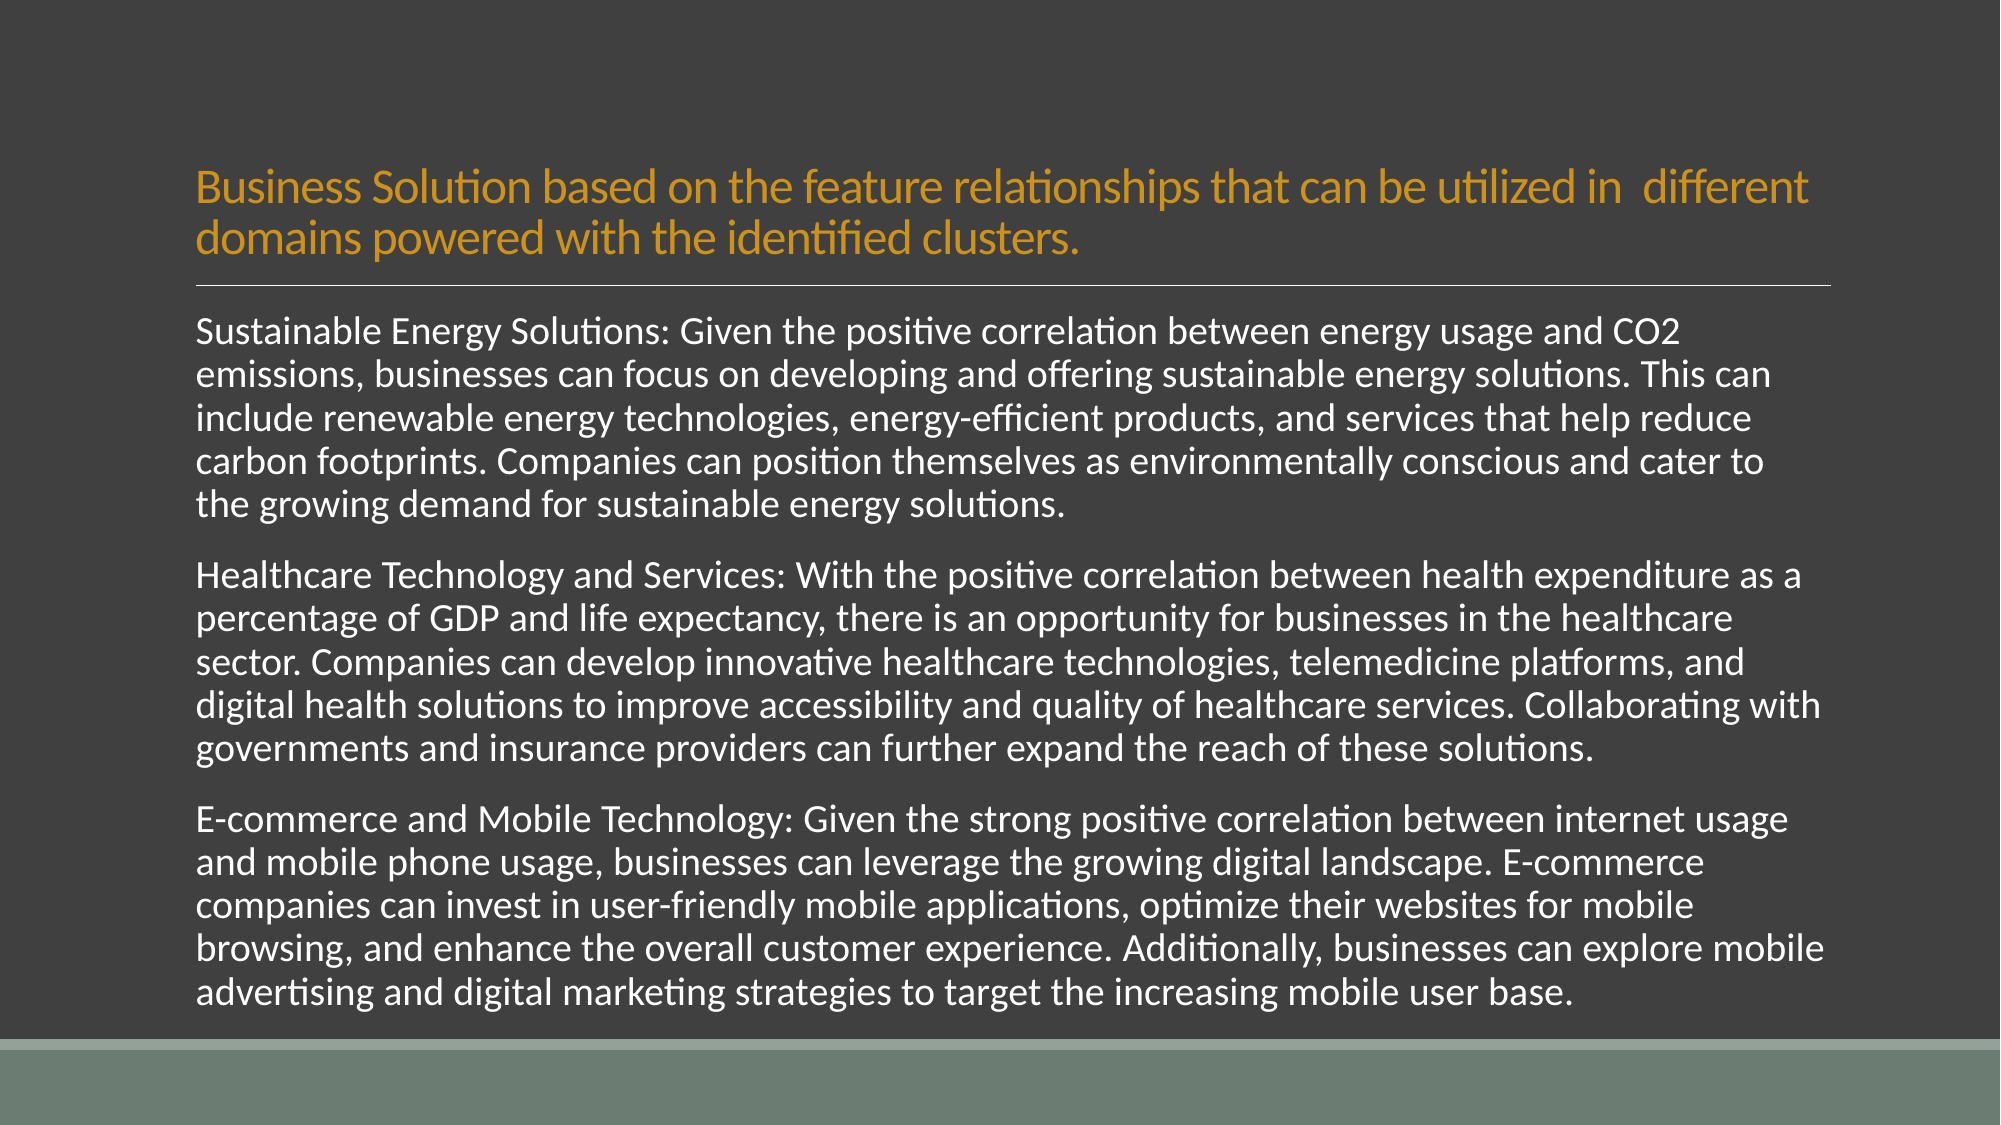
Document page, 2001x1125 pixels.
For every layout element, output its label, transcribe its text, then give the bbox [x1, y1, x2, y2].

list Sustainable Energy Solutions: Given the positive correlation between energy usage and CO2 emissions, businesses can focus on developing and offering sustainable energy solutions. This can include renewable energy technologies, energy-efficient products, and services that help reduce carbon footprints. Companies can position themselves as environmentally conscious and cater to the growing demand for sustainable energy solutions. Healthcare Technology and Services: With the positive correlation between health expenditure as a percentage of GDP and life expectancy, there is an opportunity for businesses in the healthcare sector. Companies can develop innovative healthcare technologies, telemedicine platforms, and digital health solutions to improve accessibility and quality of healthcare services. Collaborating with governments and insurance providers can further expand the reach of these solutions. E-commerce and Mobile Technology: Given the strong positive correlation between internet usage and mobile phone usage, businesses can leverage the growing digital landscape. E-commerce companies can invest in user-friendly mobile applications, optimize their websites for mobile browsing, and enhance the overall customer experience. Additionally, businesses can explore mobile advertising and digital marketing strategies to target the increasing mobile user base. [180, 302, 1830, 1036]
title Business Solution based on the feature relationships that can be utilized in different domains powered with the identified clusters. [180, 79, 1830, 273]
